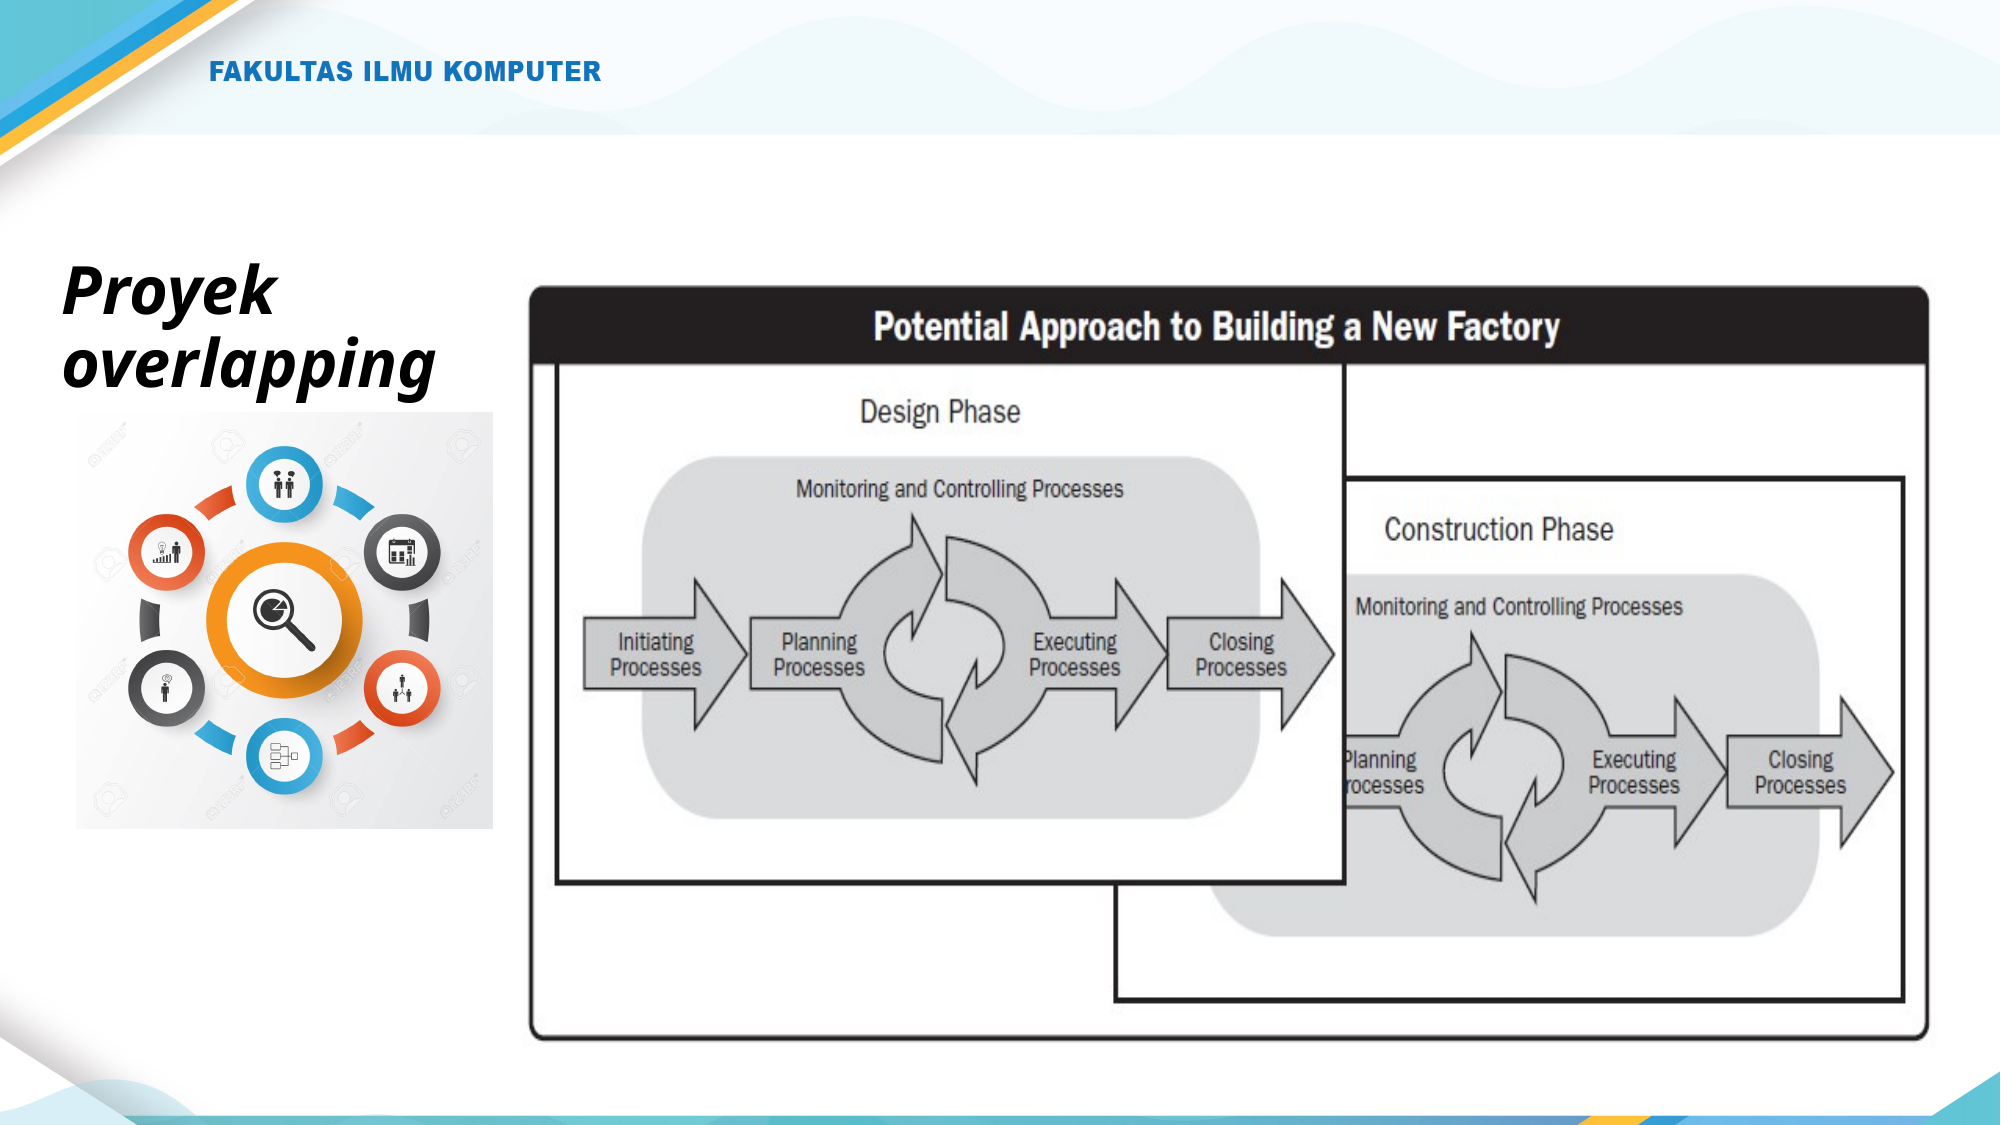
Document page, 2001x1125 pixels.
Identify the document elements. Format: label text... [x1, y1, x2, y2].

text_box Proyek overlapping [46, 278, 522, 381]
picture [0, 0, 2000, 1125]
